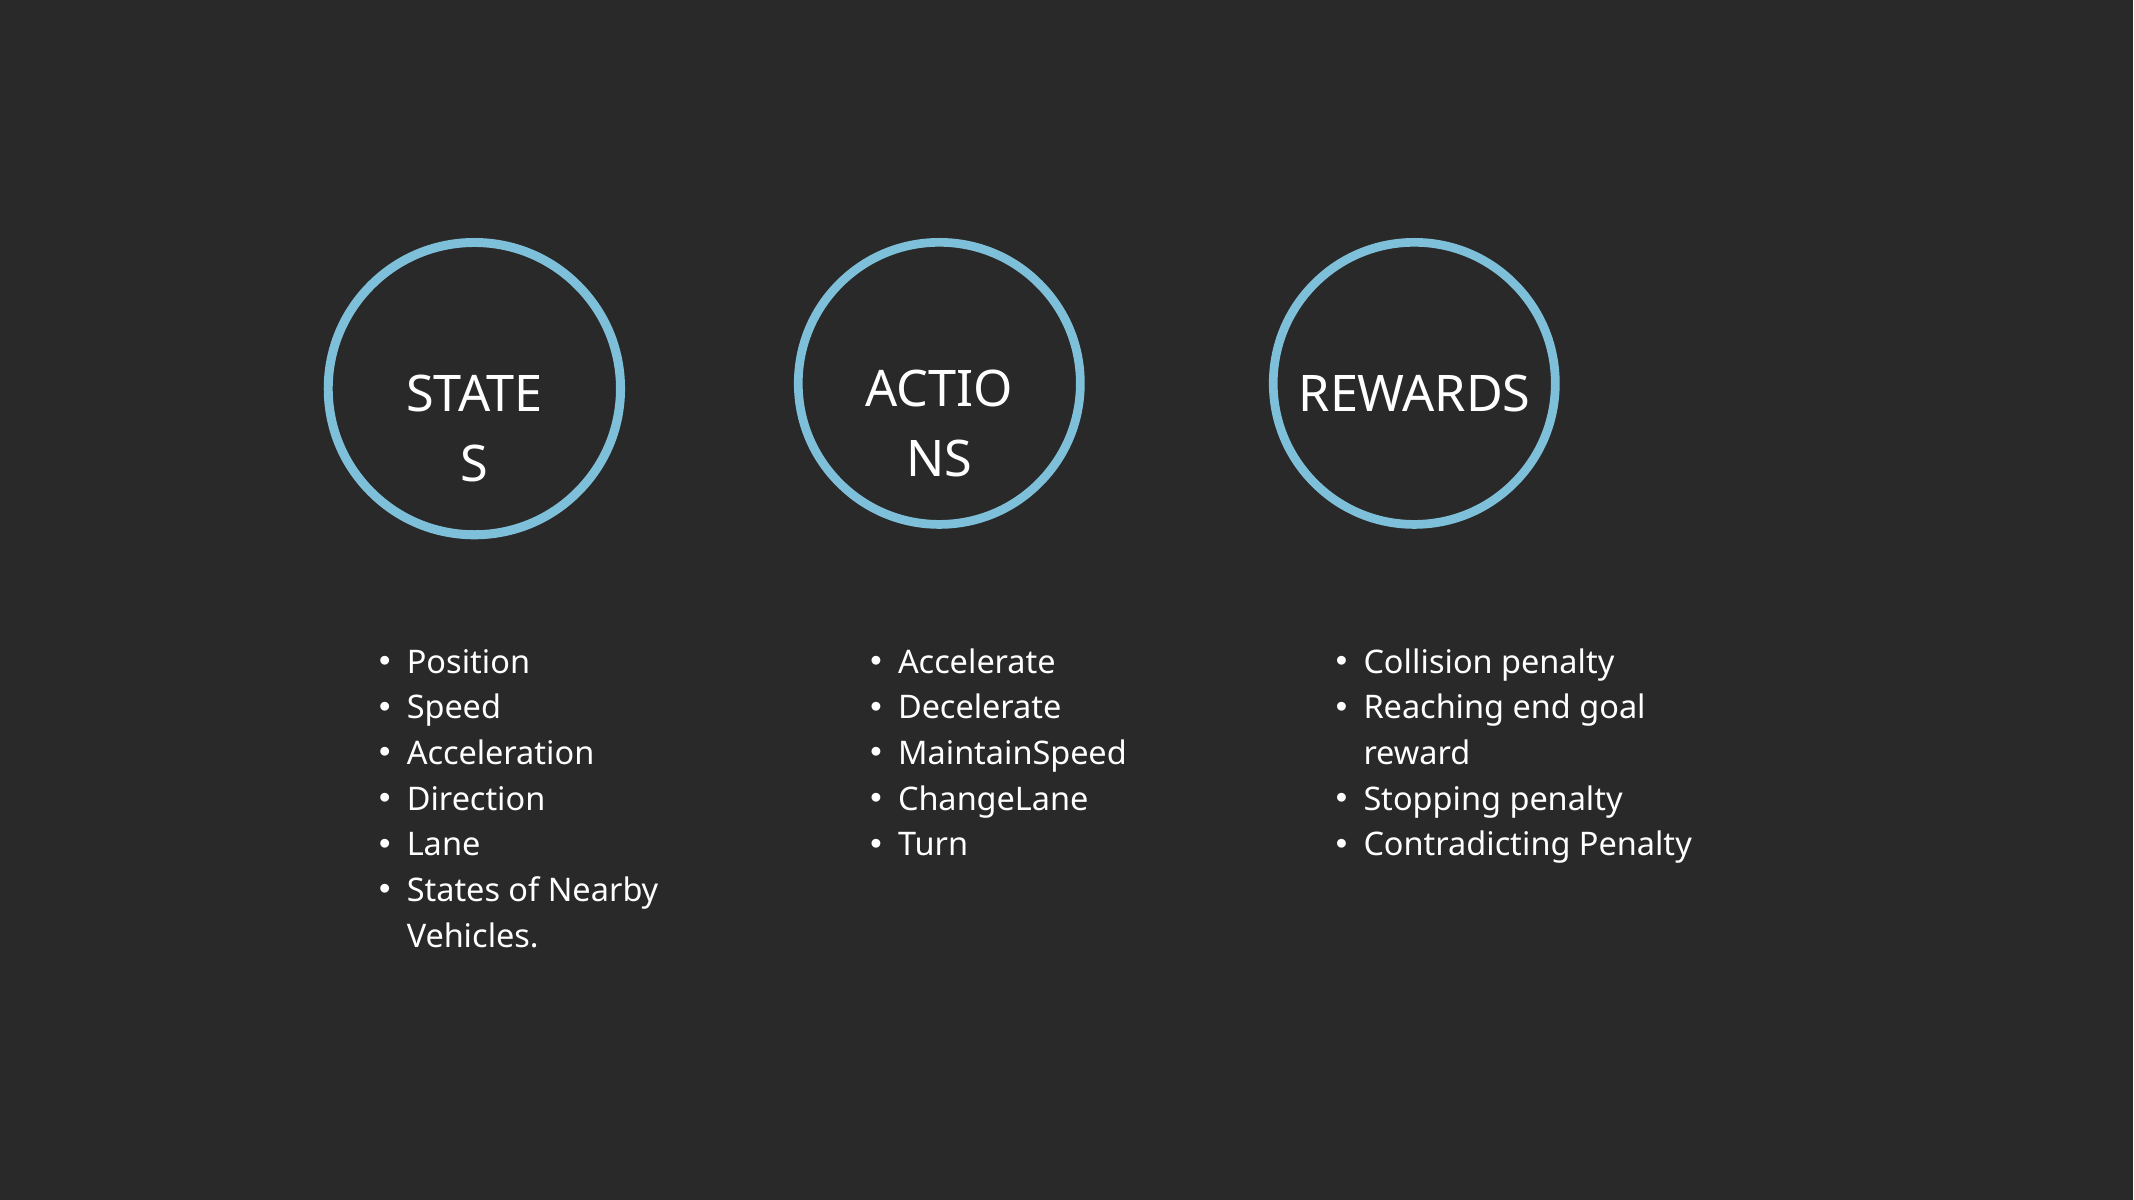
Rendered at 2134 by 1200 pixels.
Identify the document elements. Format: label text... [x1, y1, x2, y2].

text_box Collision penalty Reaching end goal reward Stopping penalty Contradicting Penalty [1308, 634, 1745, 863]
text_box Accelerate Decelerate MaintainSpeed ChangeLane Turn [842, 634, 1137, 863]
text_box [793, 237, 1085, 529]
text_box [323, 237, 626, 540]
text_box Position Speed Acceleration Direction Lane States of Nearby Vehicles. [351, 634, 794, 954]
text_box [1268, 237, 1560, 529]
